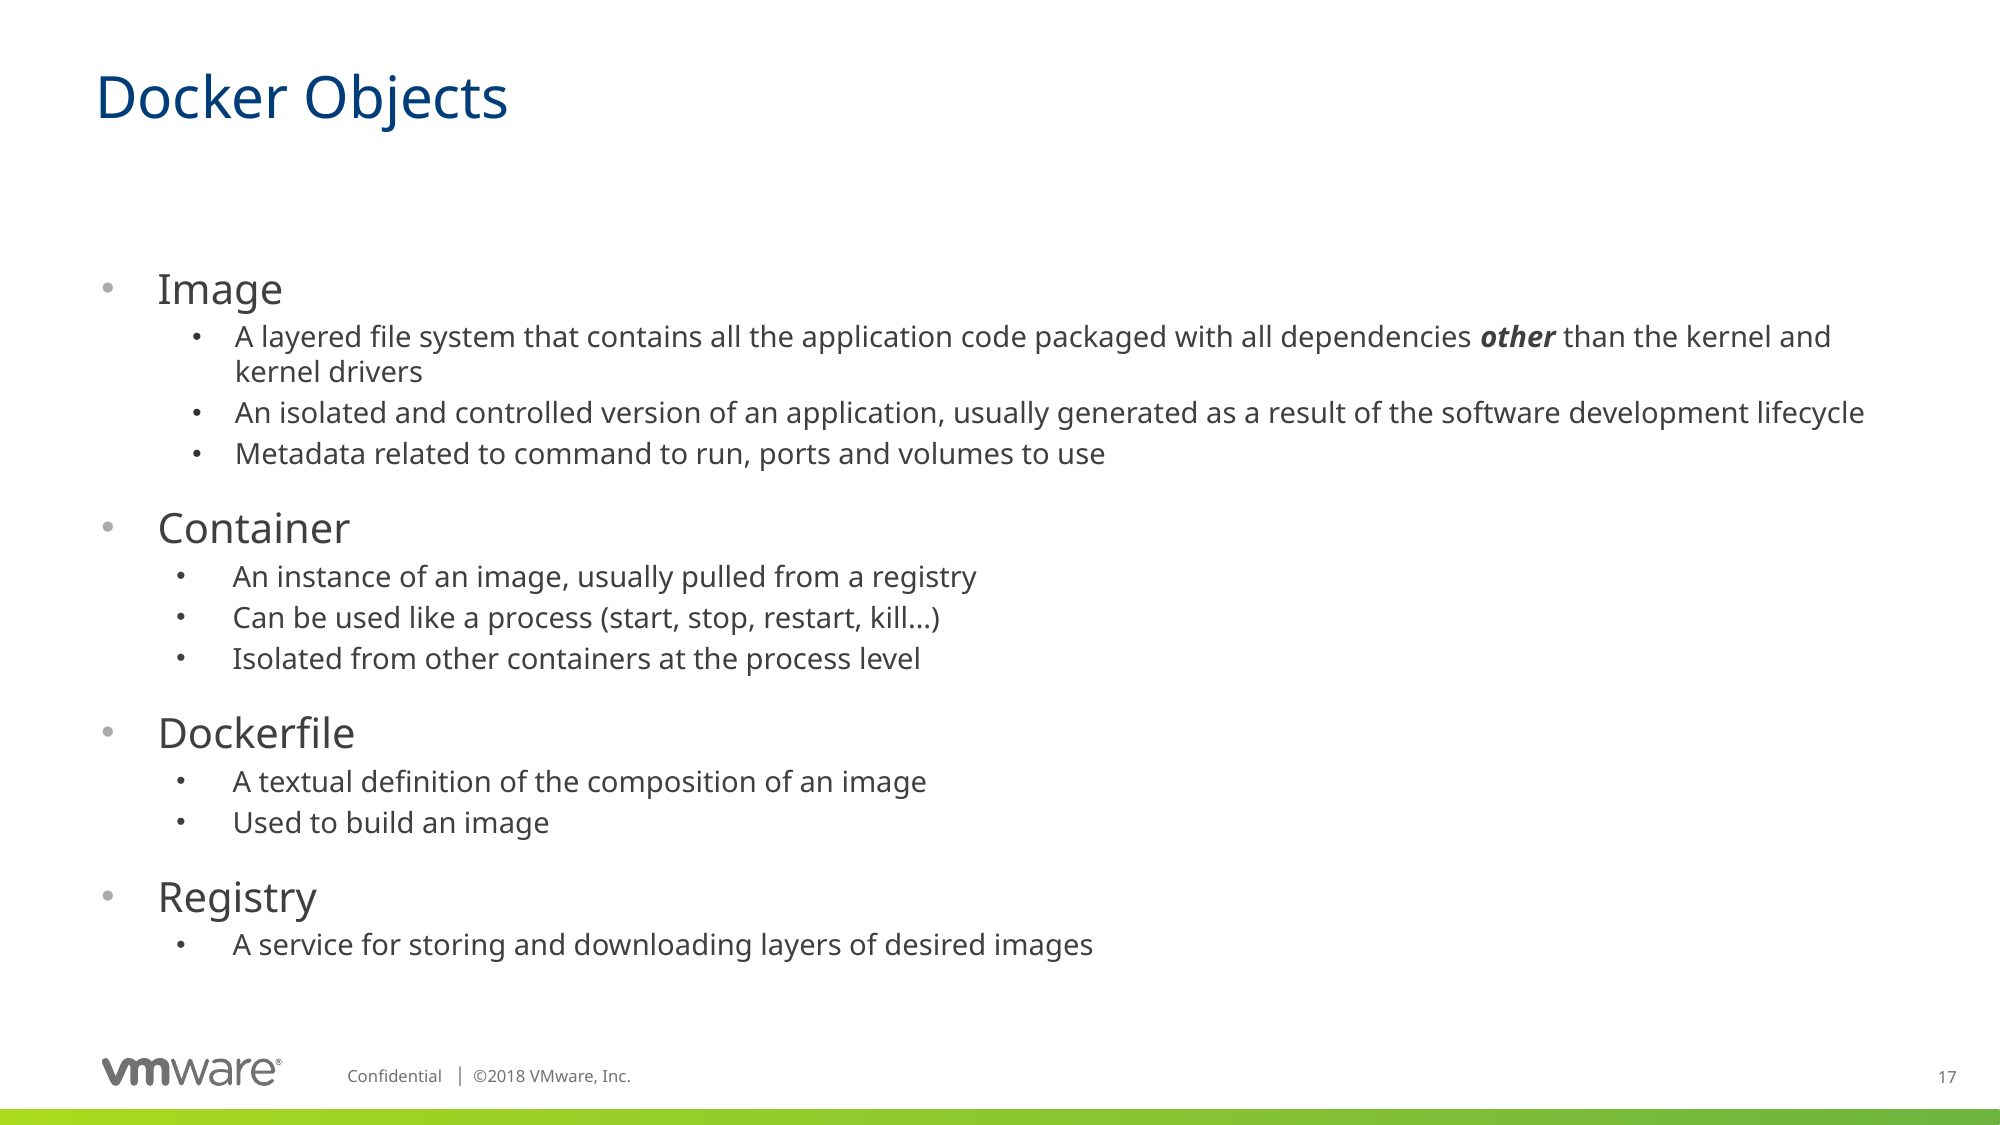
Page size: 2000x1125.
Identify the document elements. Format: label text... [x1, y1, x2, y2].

list Image A layered file system that contains all the application code packaged with all dependencies other than the kernel and kernel drivers An isolated and controlled version of an application, usually generated as a result of the software development lifecycle Metadata related to command to run, ports and volumes to use Container An instance of an image, usually pulled from a registry Can be used like a process (start, stop, restart, kill…) Isolated from other containers at the process level Dockerfile A textual definition of the composition of an image Used to build an image Registry A service for storing and downloading layers of desired images [101, 262, 1902, 1013]
title Docker Objects [95, 67, 1900, 131]
